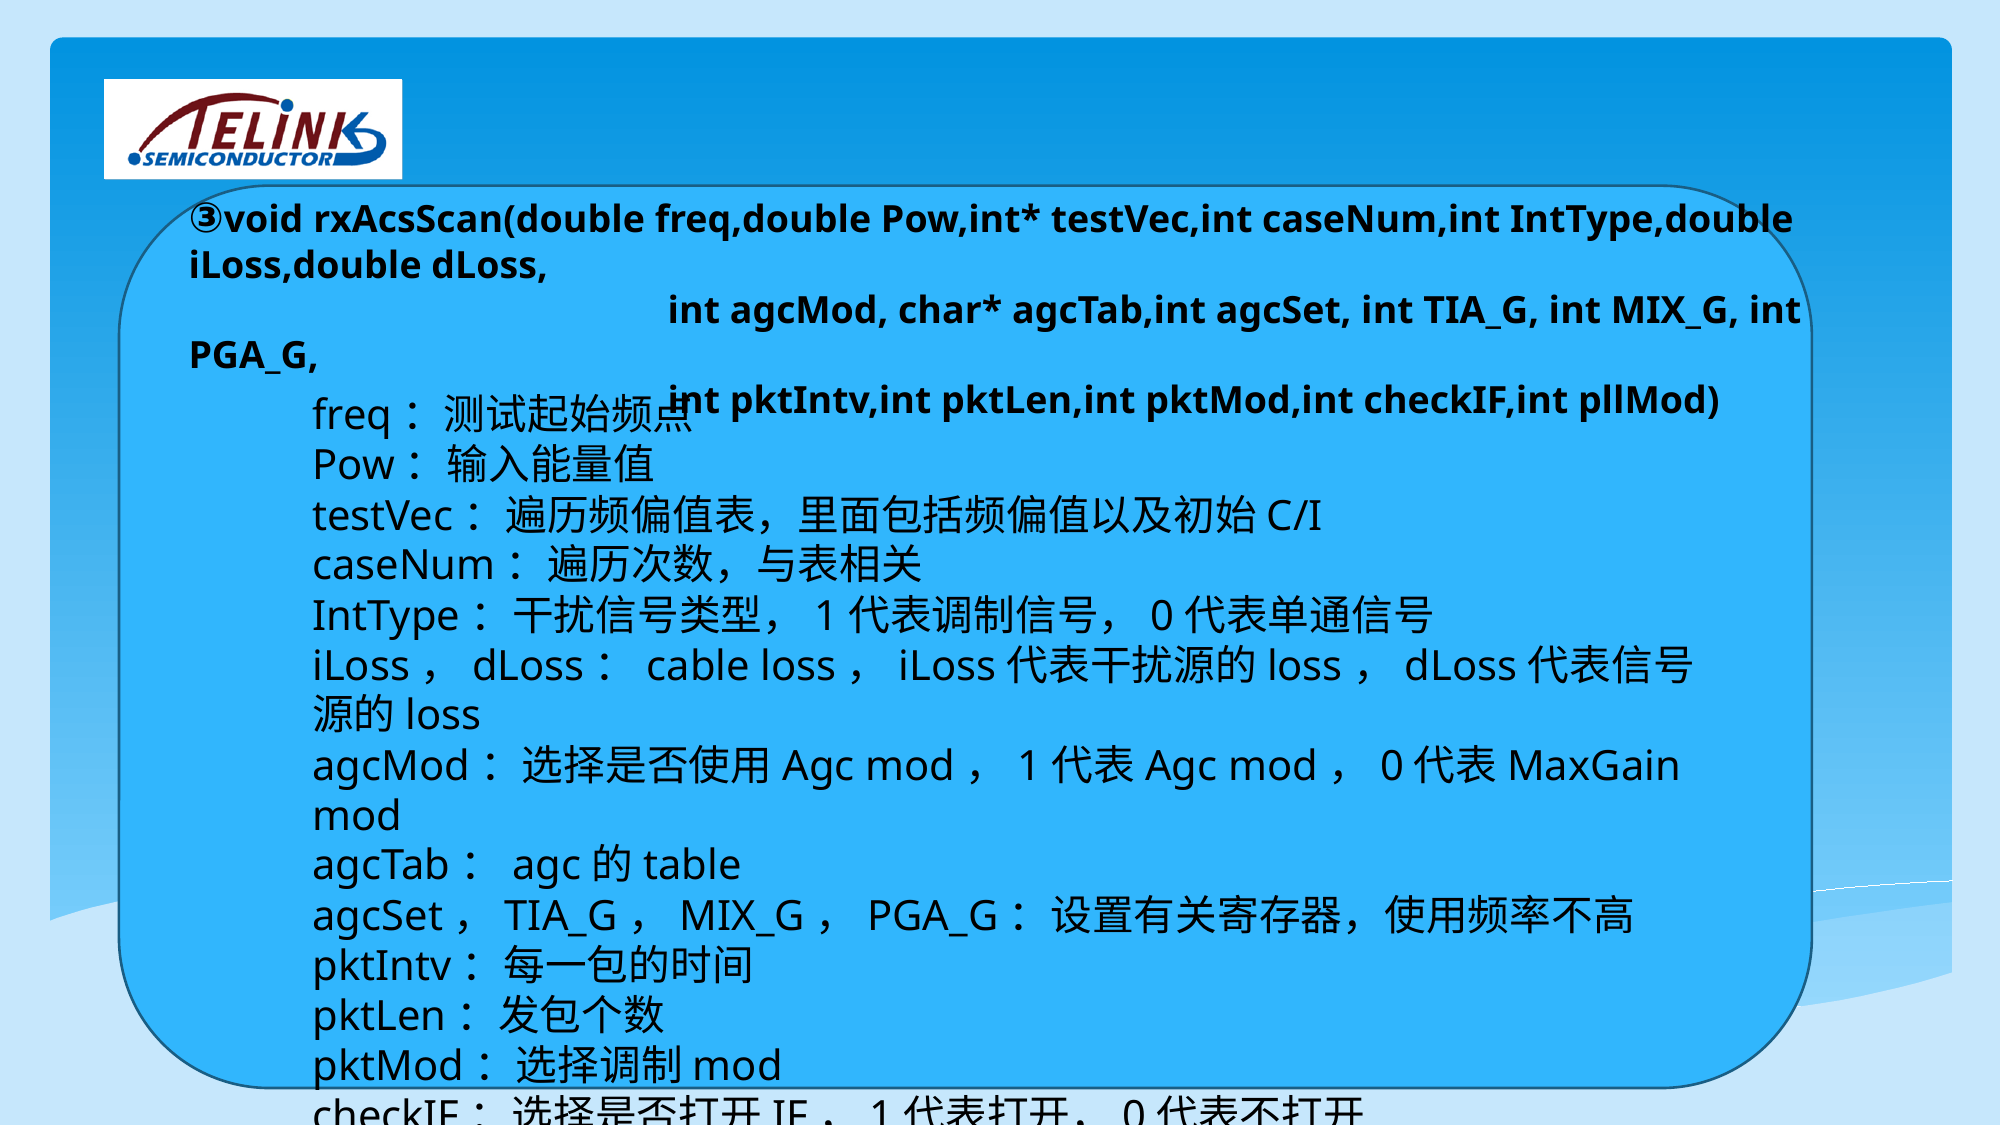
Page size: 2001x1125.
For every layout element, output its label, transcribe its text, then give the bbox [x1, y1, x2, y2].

text_box freq：测试起始频点 Pow：输入能量值 testVec：遍历频偏值表，里面包括频偏值以及初始C/I caseNum：遍历次数，与表相关 IntType：干扰信号类型，1代表调制信号，0代表单通信号 iLoss，dLoss：cable loss，iLoss代表干扰源的loss，dLoss代表信号源的loss agcMod：选择是否使用Agc mod，1代表Agc mod，0代表MaxGain mod agcTab：agc的table agcSet，TIA_G，MIX_G，PGA_G：设置有关寄存器，使用频率不高 pktIntv：每一包的时间 pktLen：发包个数 pktMod：选择调制mod checkIF：选择是否打开IF，1代表打开，0代表不打开 pllMod ：pll的mod，1代表IntgPll，0代表FracPll [297, 380, 1719, 1125]
text_box [117, 218, 297, 1090]
text_box [1719, 429, 1814, 1078]
text_box ③void rxAcsScan(double freq,double Pow,int* testVec,int caseNum,int IntType,double iLoss,double dLoss, int agcMod, char* agcTab,int agcSet, int TIA_G, int MIX_G, int PGA_G, int pktIntv,int pktLen,int pktMod,int checkIF,int pllMod) [173, 183, 1872, 429]
picture [104, 80, 403, 180]
